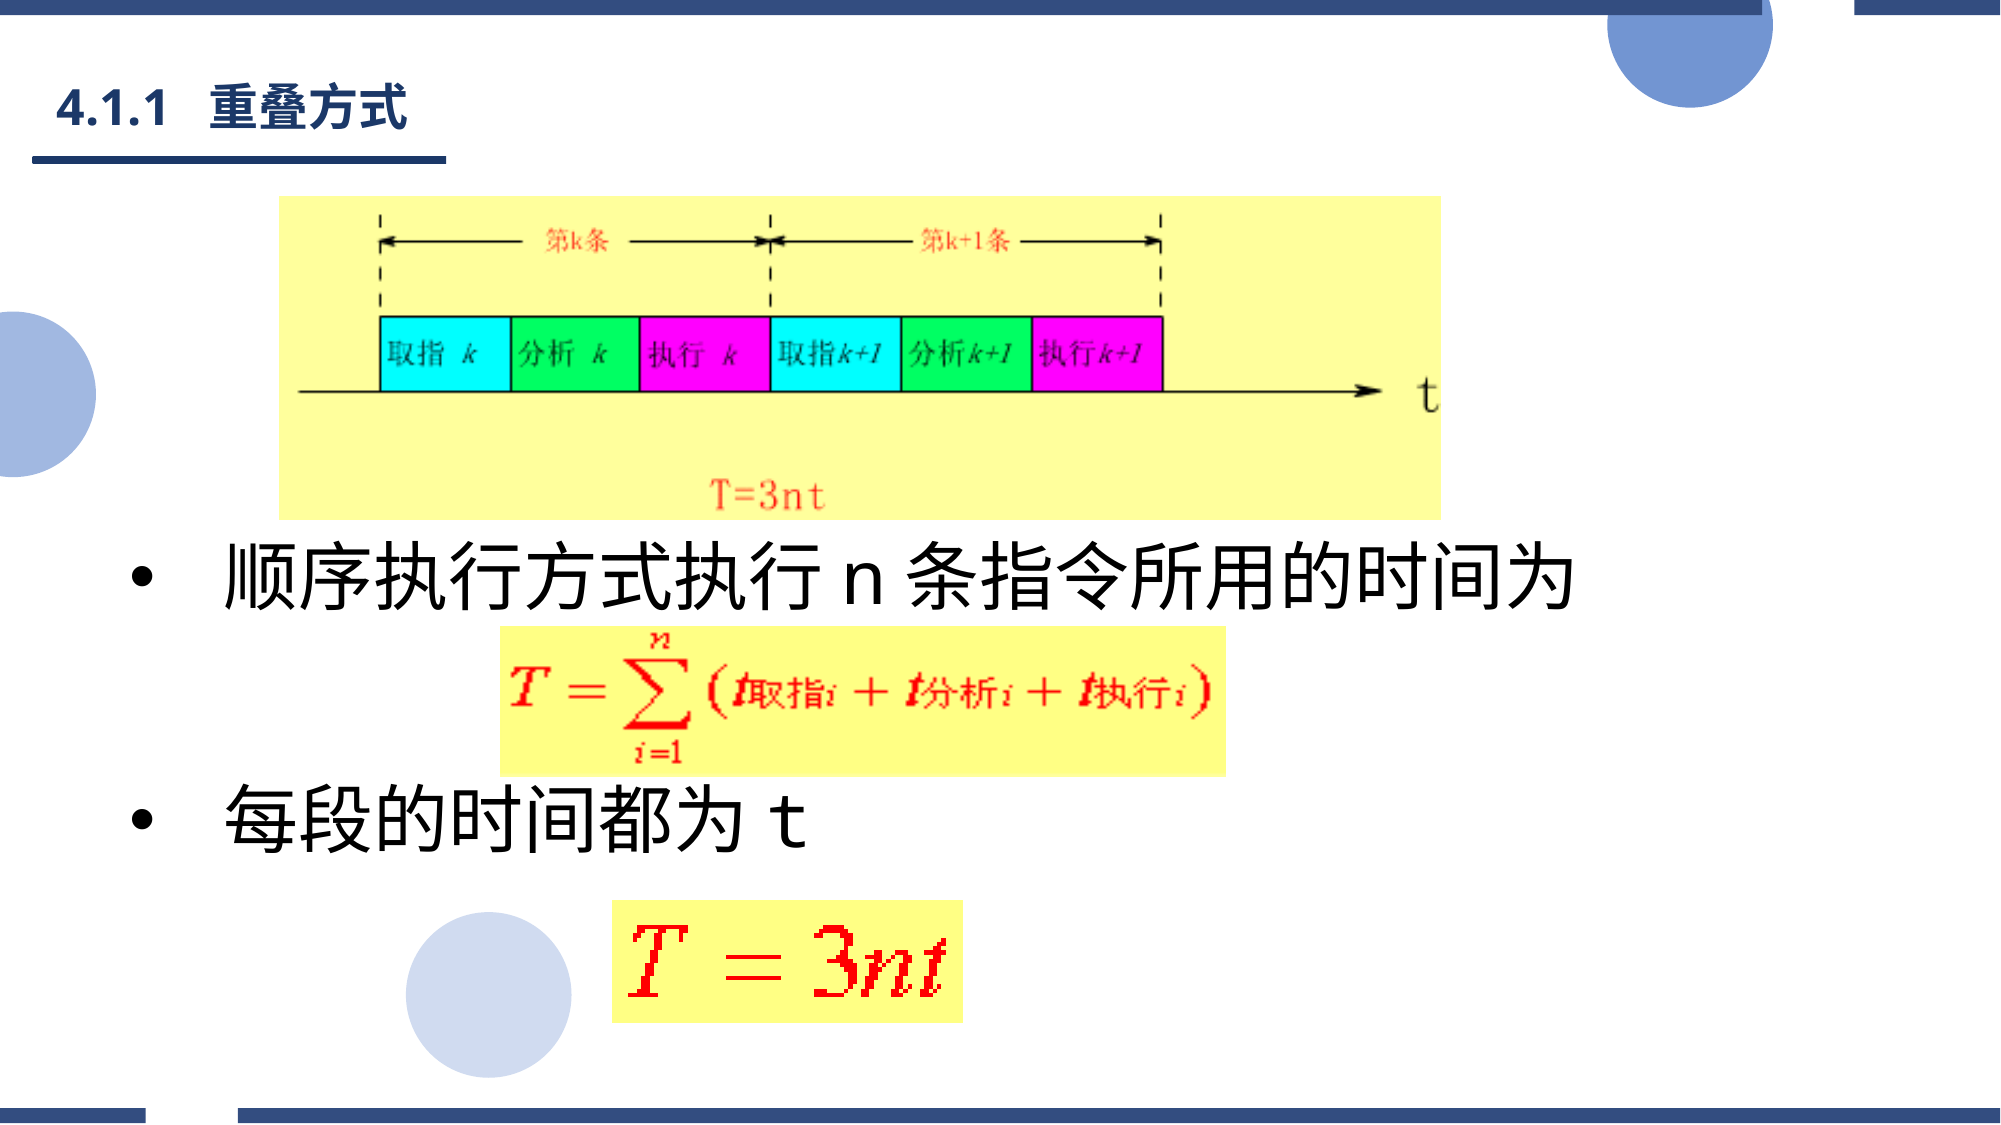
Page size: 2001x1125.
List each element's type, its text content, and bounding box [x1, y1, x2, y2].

title 4.1.1 重叠方式 [41, 67, 578, 152]
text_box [612, 900, 963, 1023]
text_box 顺序执行方式执行n条指令所用的时间为 每段的时间都为t [114, 532, 1788, 976]
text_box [278, 196, 1440, 520]
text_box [500, 626, 1226, 777]
